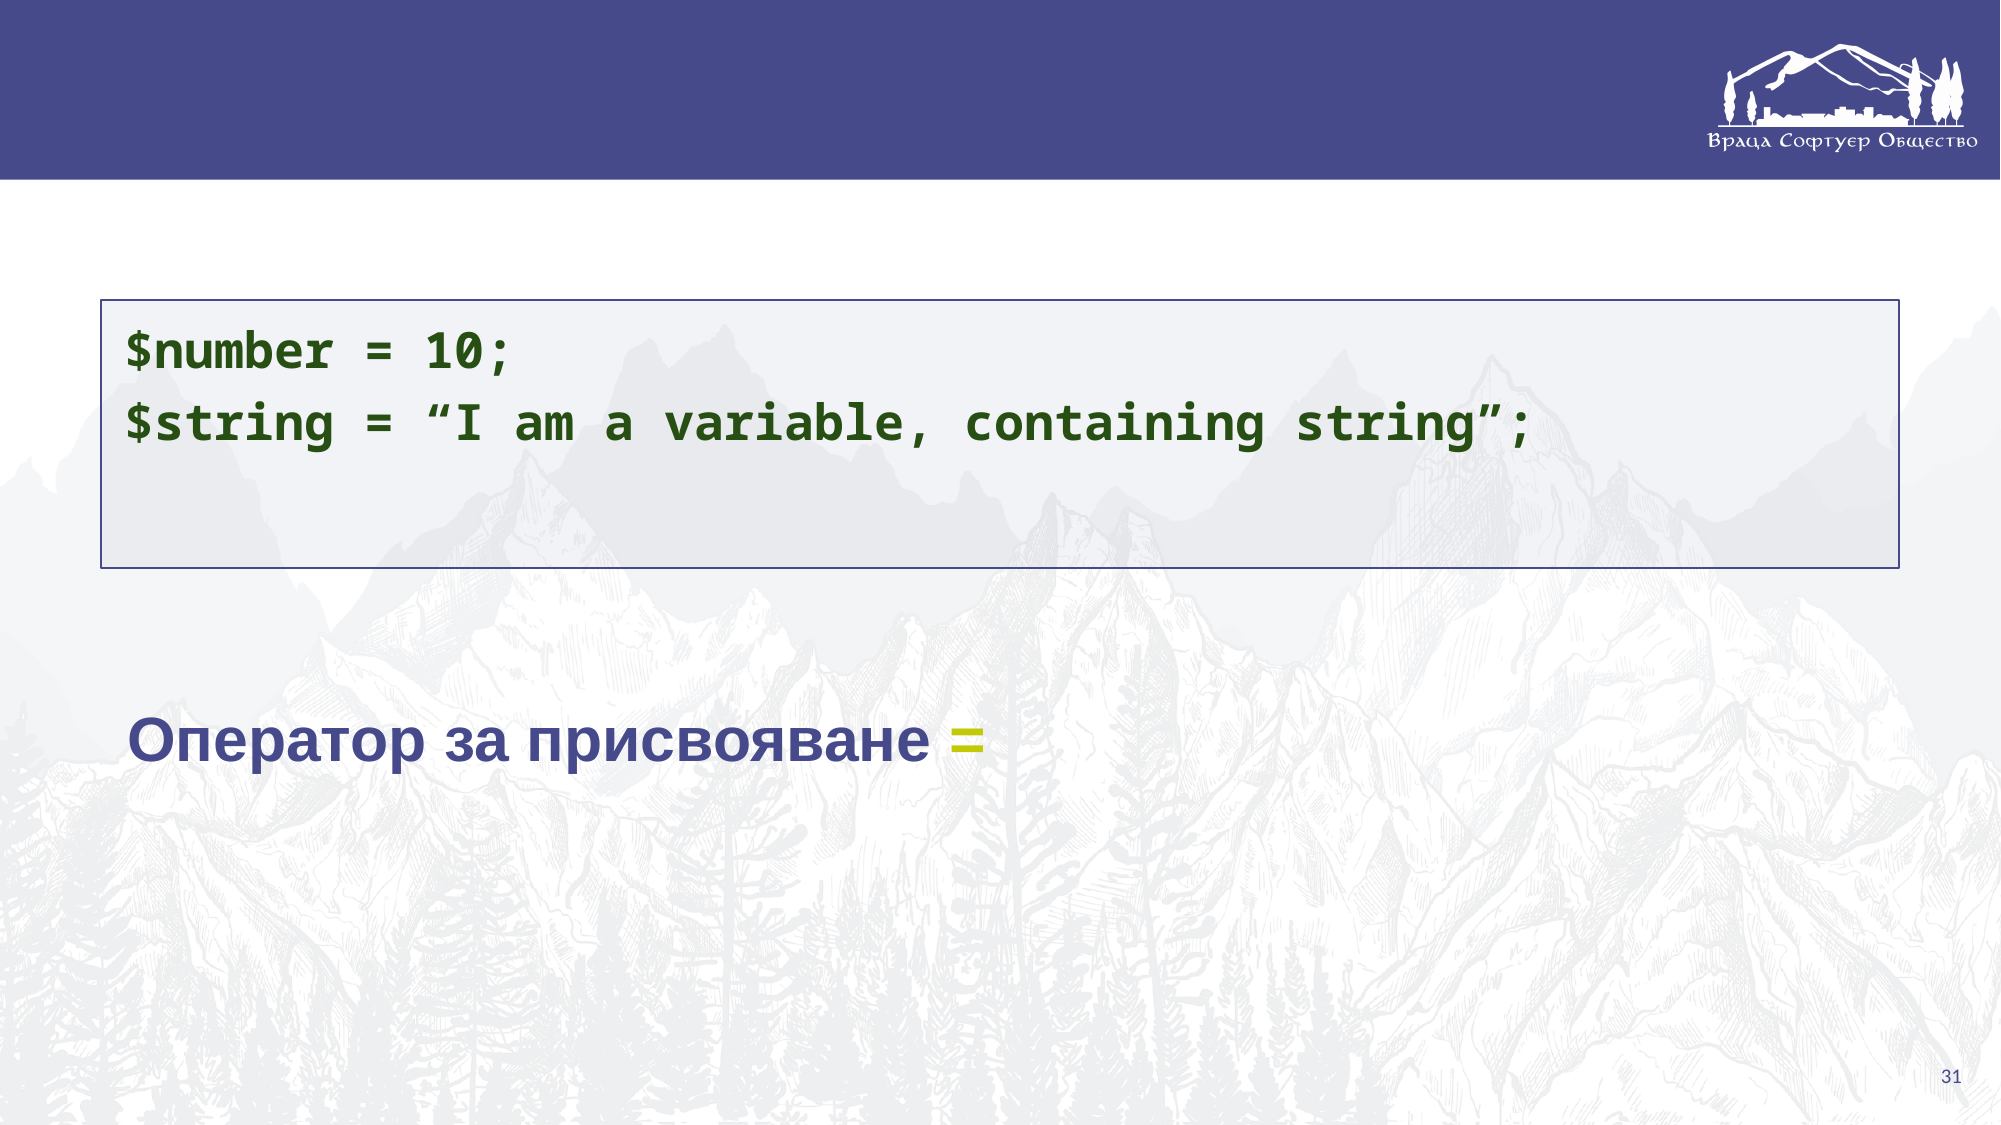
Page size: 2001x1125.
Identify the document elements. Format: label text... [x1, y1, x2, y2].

slide_number 31 [1897, 1049, 1968, 1101]
list $number = 10; $string = “I am a variable, containing string”; [100, 299, 1900, 569]
text_box Оператор за присвояване = [112, 673, 1079, 953]
picture [1703, 19, 1981, 165]
